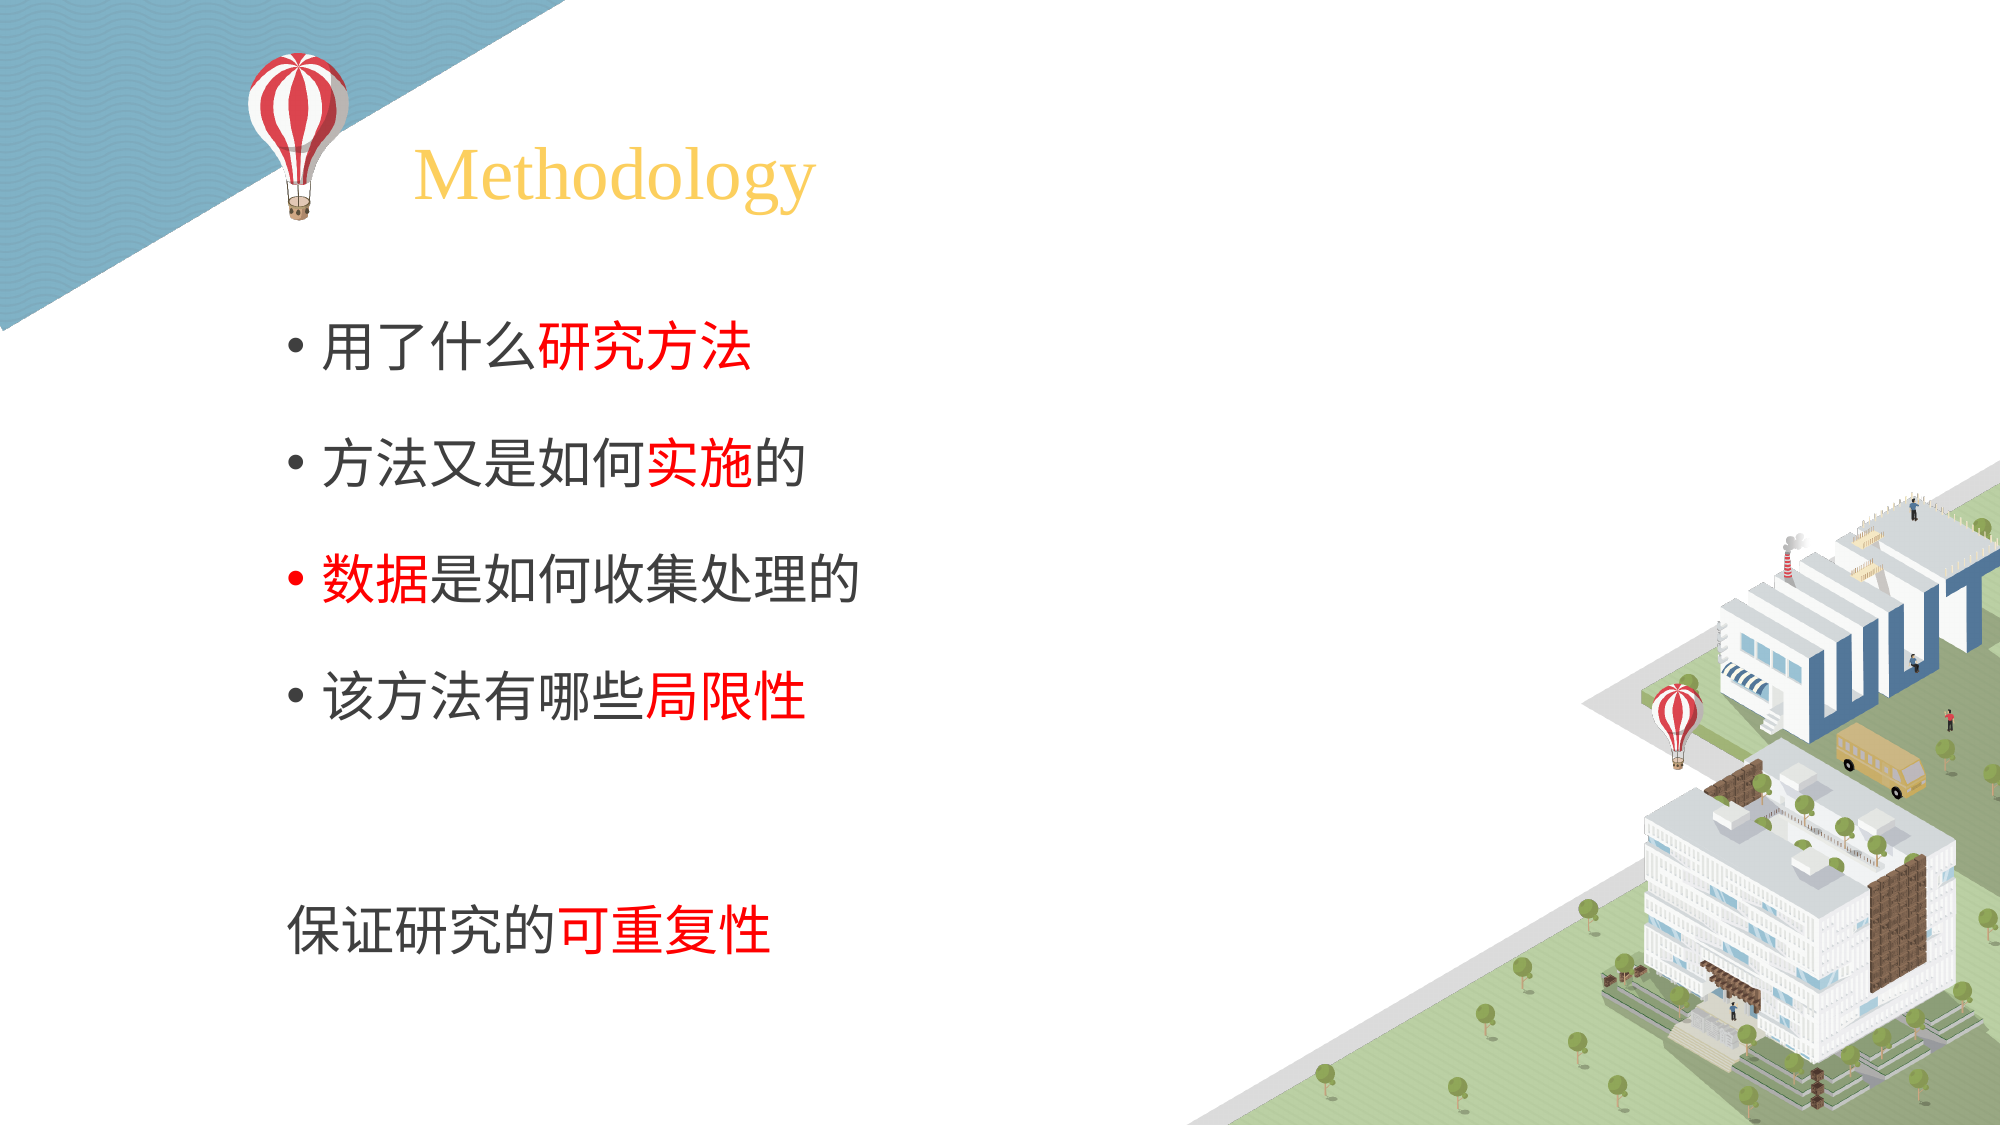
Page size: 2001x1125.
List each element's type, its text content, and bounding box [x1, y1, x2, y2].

list 用了什么研究方法 方法又是如何实施的 数据是如何收集处理的 该方法有哪些局限性 保证研究的可重复性 [271, 272, 1776, 975]
title Methodology [398, 111, 898, 240]
picture [0, 0, 2000, 1125]
